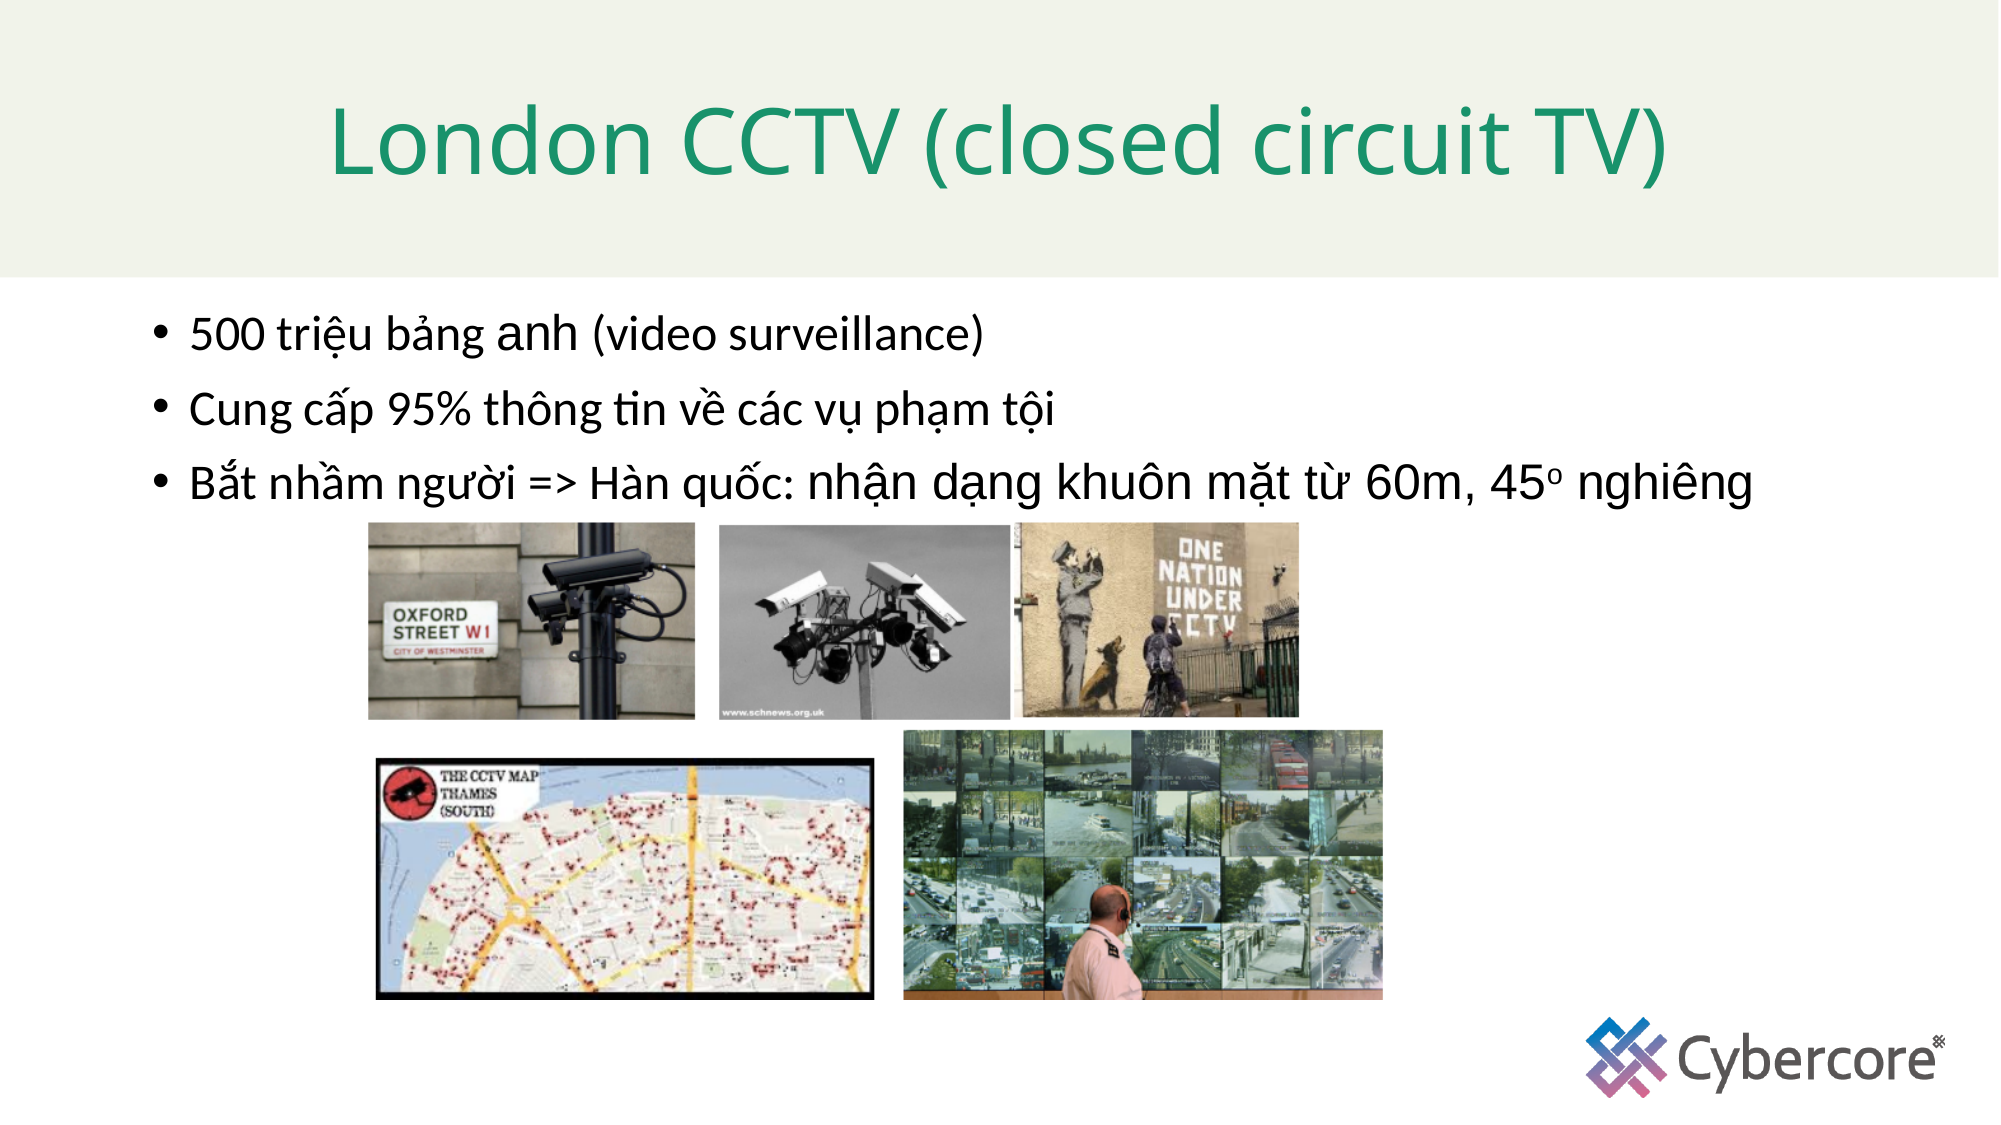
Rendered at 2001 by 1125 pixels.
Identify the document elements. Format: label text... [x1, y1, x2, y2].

picture [1585, 1016, 1945, 1098]
list 500 triệu bảng anh (video surveillance) Cung cấp 95% thông tin về các vụ phạm tội Bắt nhầm người => Hàn quốc: nhận dạng khuôn mặt từ 60m, 45o nghiêng [137, 299, 1874, 1014]
picture [362, 515, 1397, 1000]
title London CCTV (closed circuit TV) [0, 0, 1999, 278]
